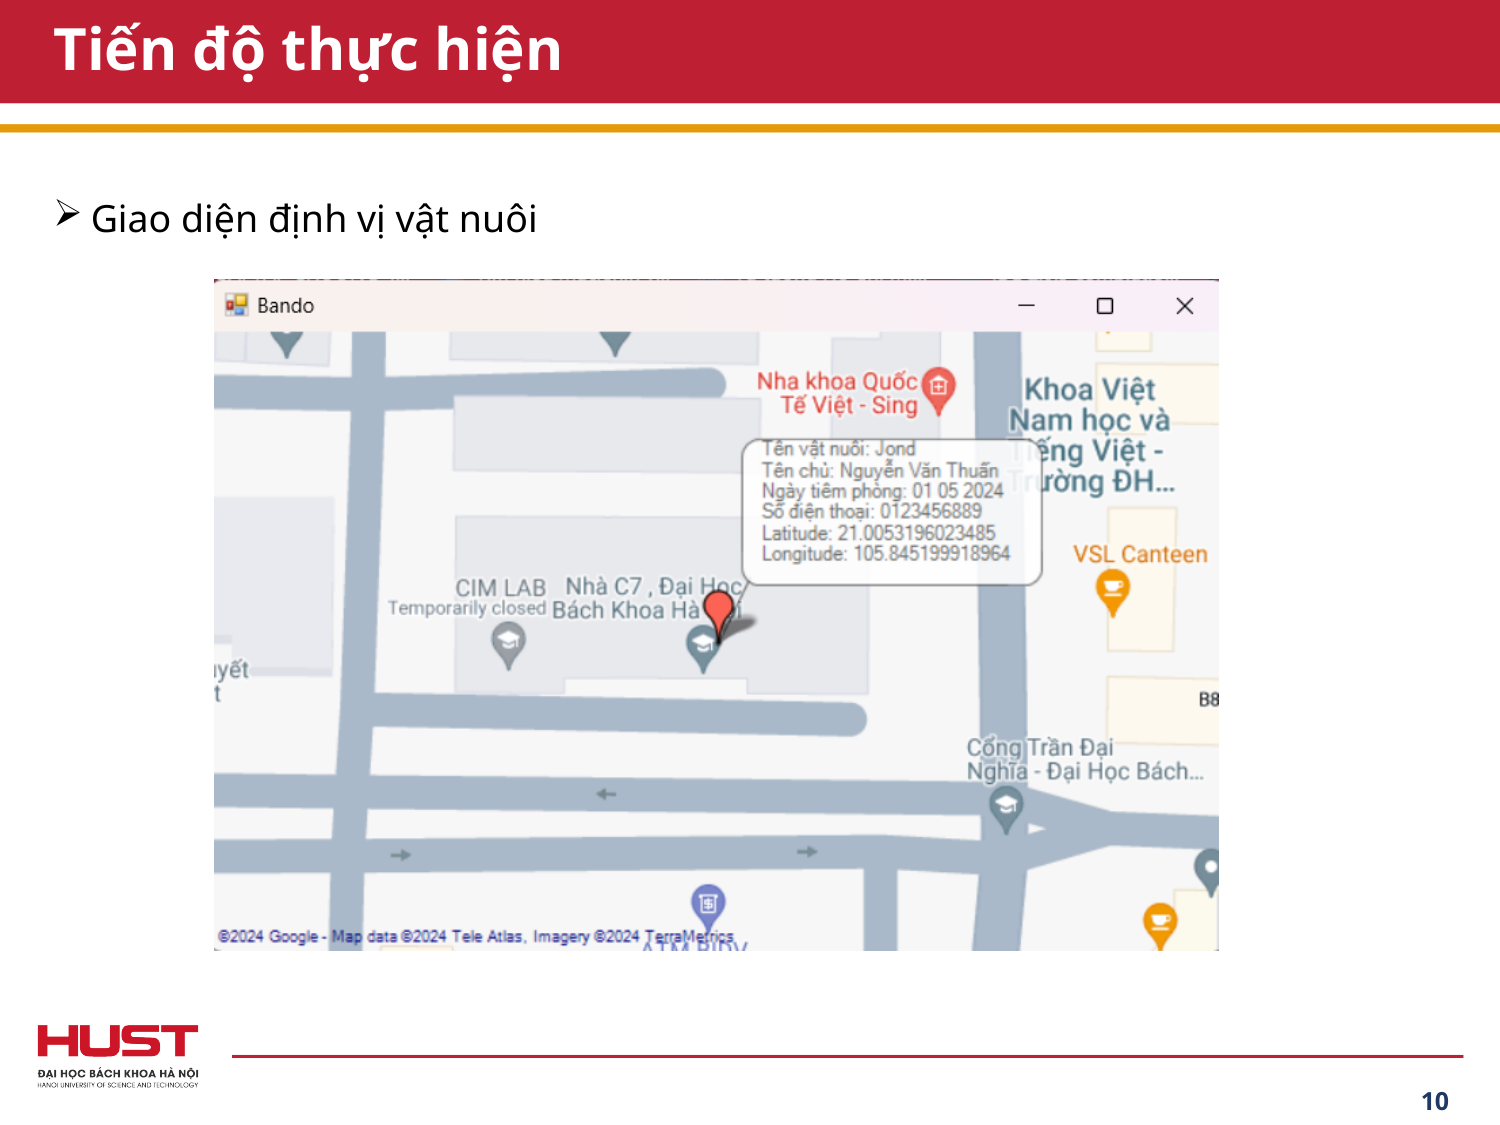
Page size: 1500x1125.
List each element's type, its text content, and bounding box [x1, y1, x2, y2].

list Giao diện định vị vật nuôi [38, 192, 1462, 966]
title Tiến độ thực hiện [38, 12, 1462, 87]
slide_number 10 [1126, 1078, 1464, 1125]
picture [0, 0, 1500, 1125]
